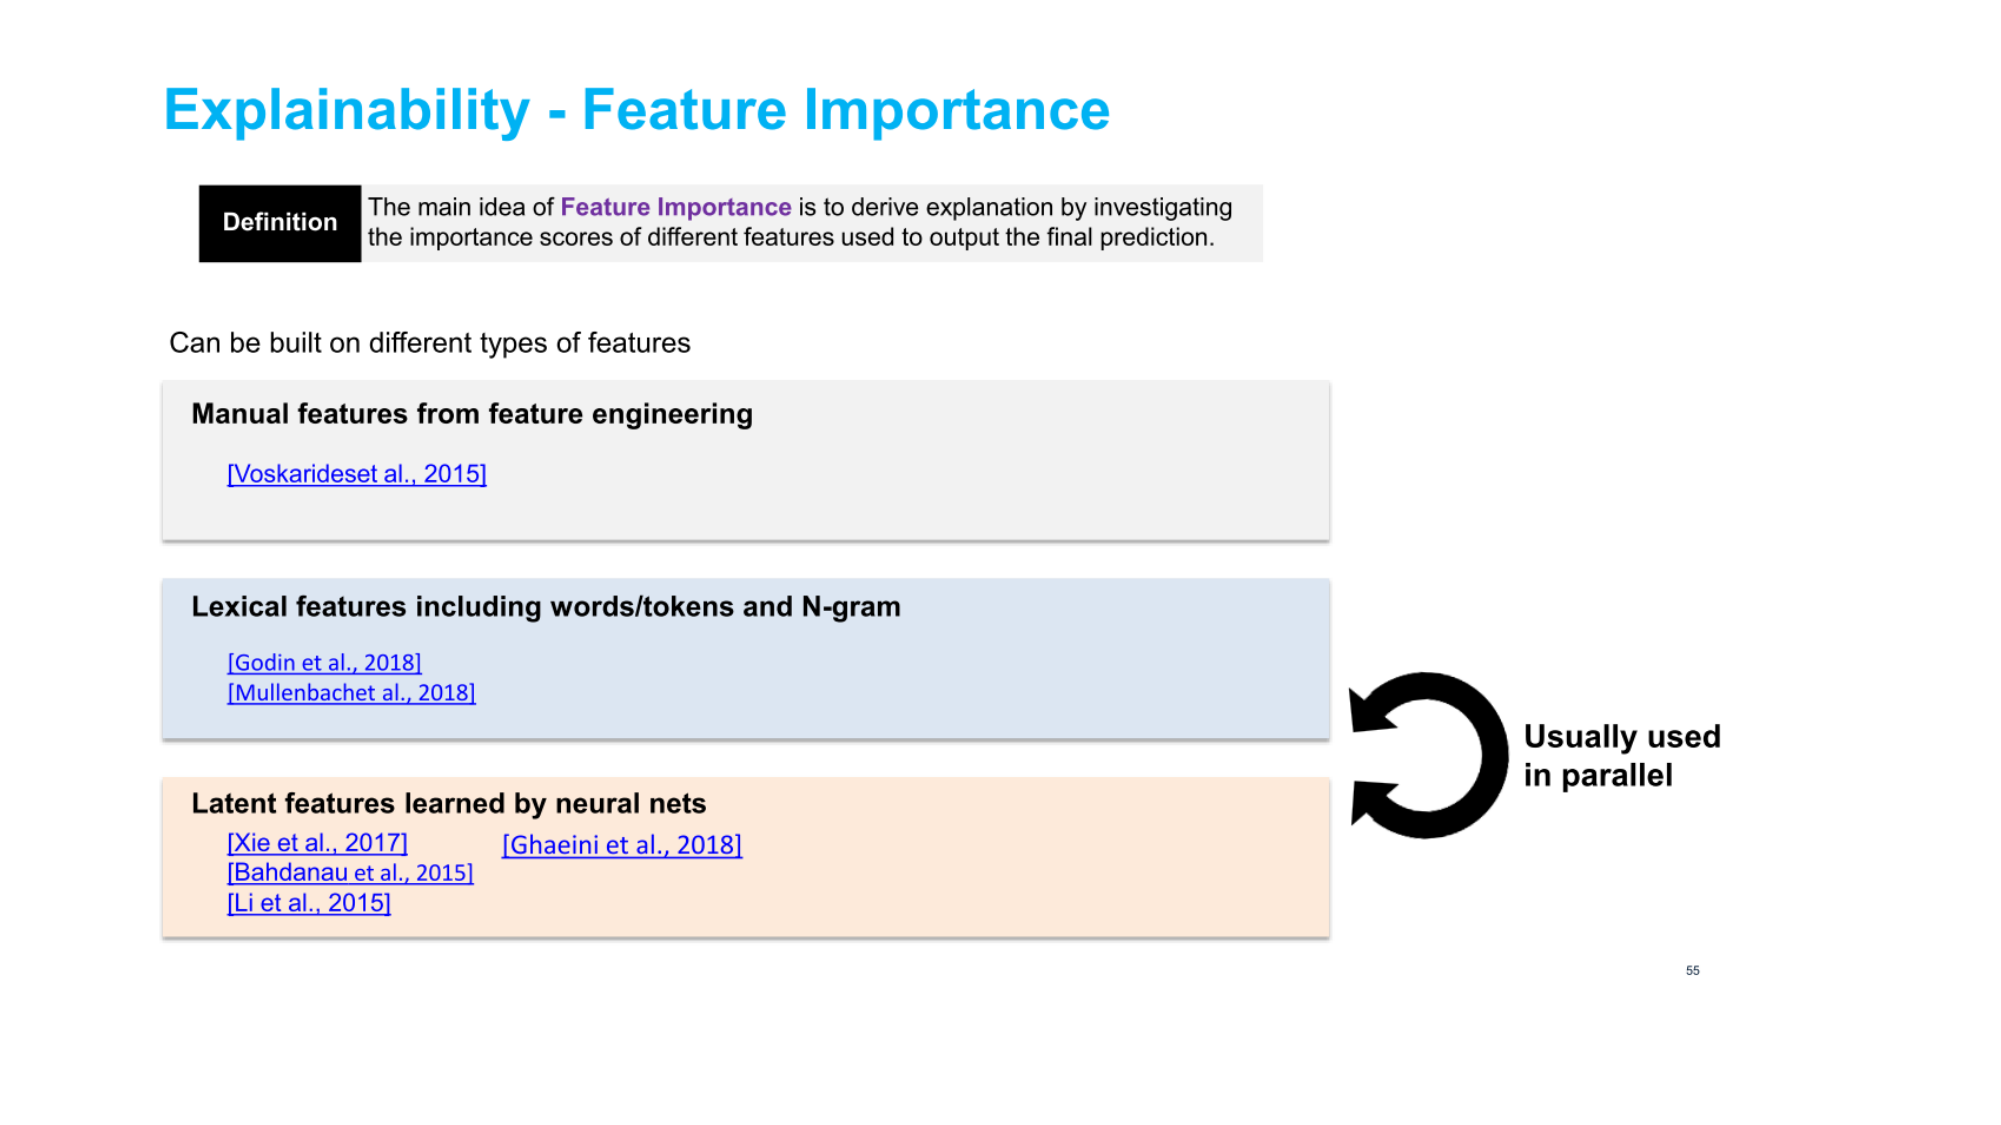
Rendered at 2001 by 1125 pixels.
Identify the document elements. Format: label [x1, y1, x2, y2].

picture [77, 36, 1792, 1001]
